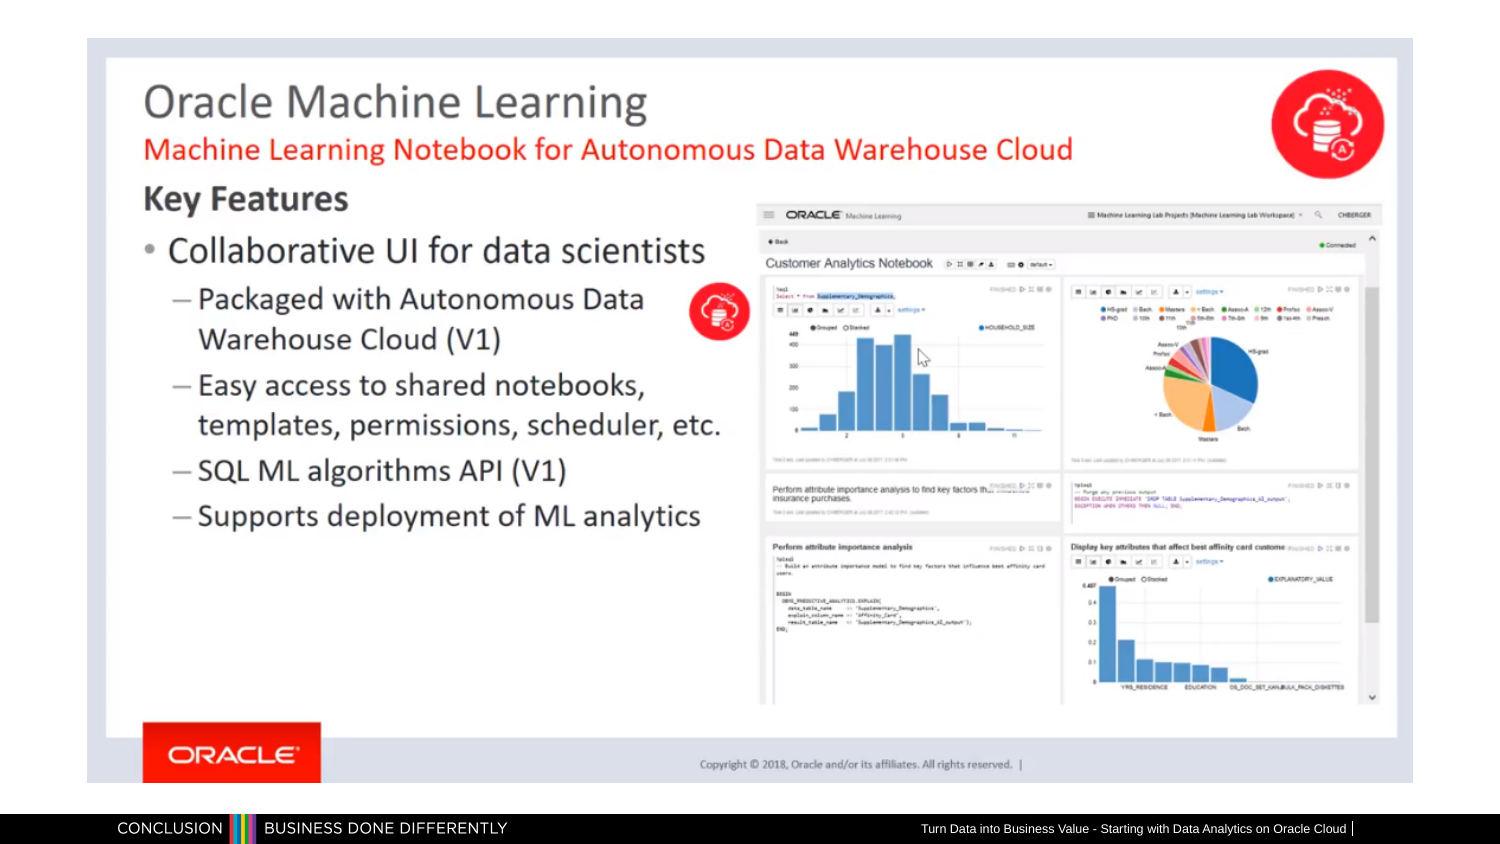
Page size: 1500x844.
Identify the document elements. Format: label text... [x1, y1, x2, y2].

picture [239, 814, 1500, 844]
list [87, 38, 1413, 783]
footer Turn Data into Business Value - Starting with Data Analytics on Oracle Cloud [814, 820, 1347, 839]
picture [0, 814, 236, 844]
